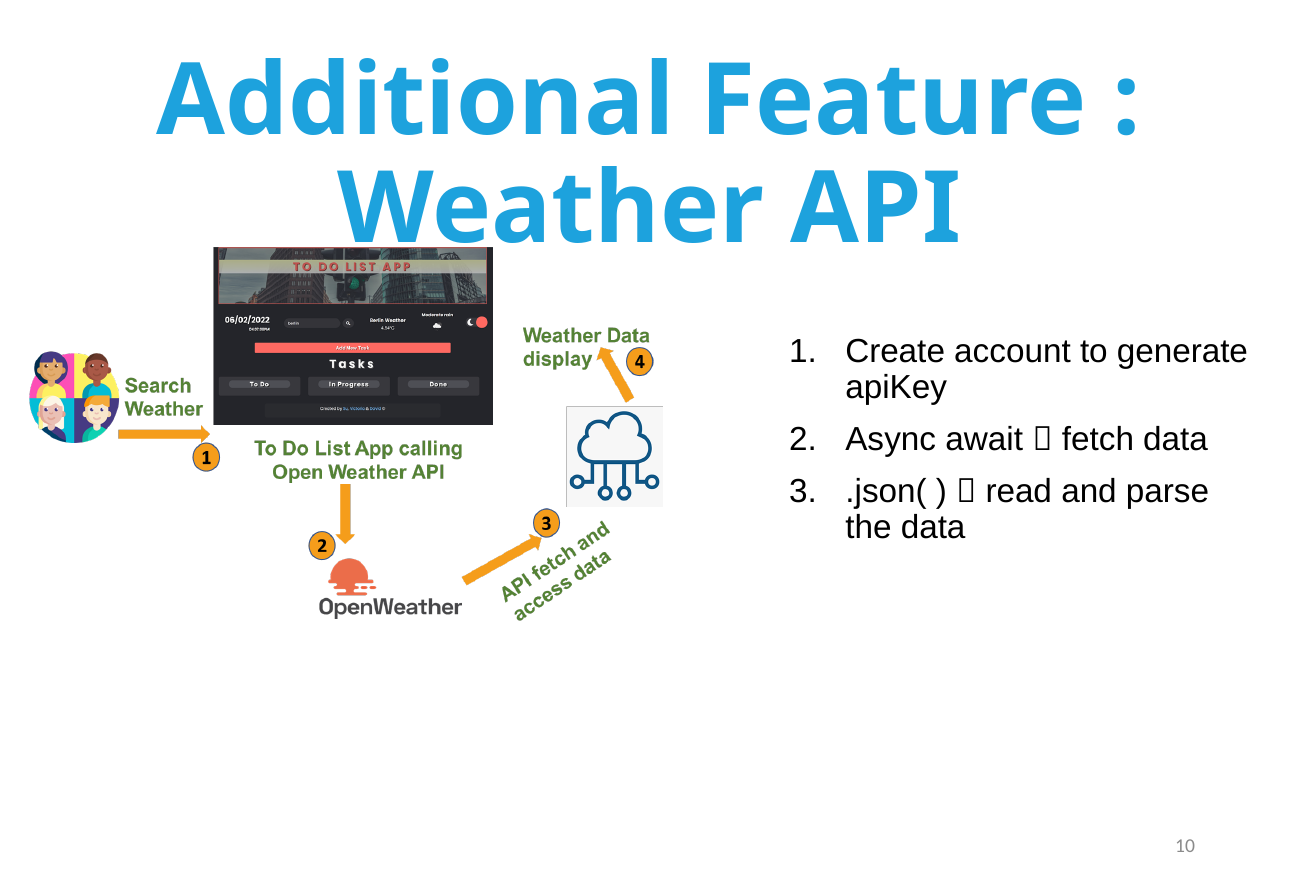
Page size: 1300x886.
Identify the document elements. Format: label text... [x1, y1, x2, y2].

slide_number 10 [917, 821, 1210, 869]
title Additional Feature : Weather API [0, 115, 1300, 198]
list Create account to generate apiKey Async await  fetch data .json( )  read and parse the data [774, 325, 1272, 565]
picture [28, 247, 679, 643]
